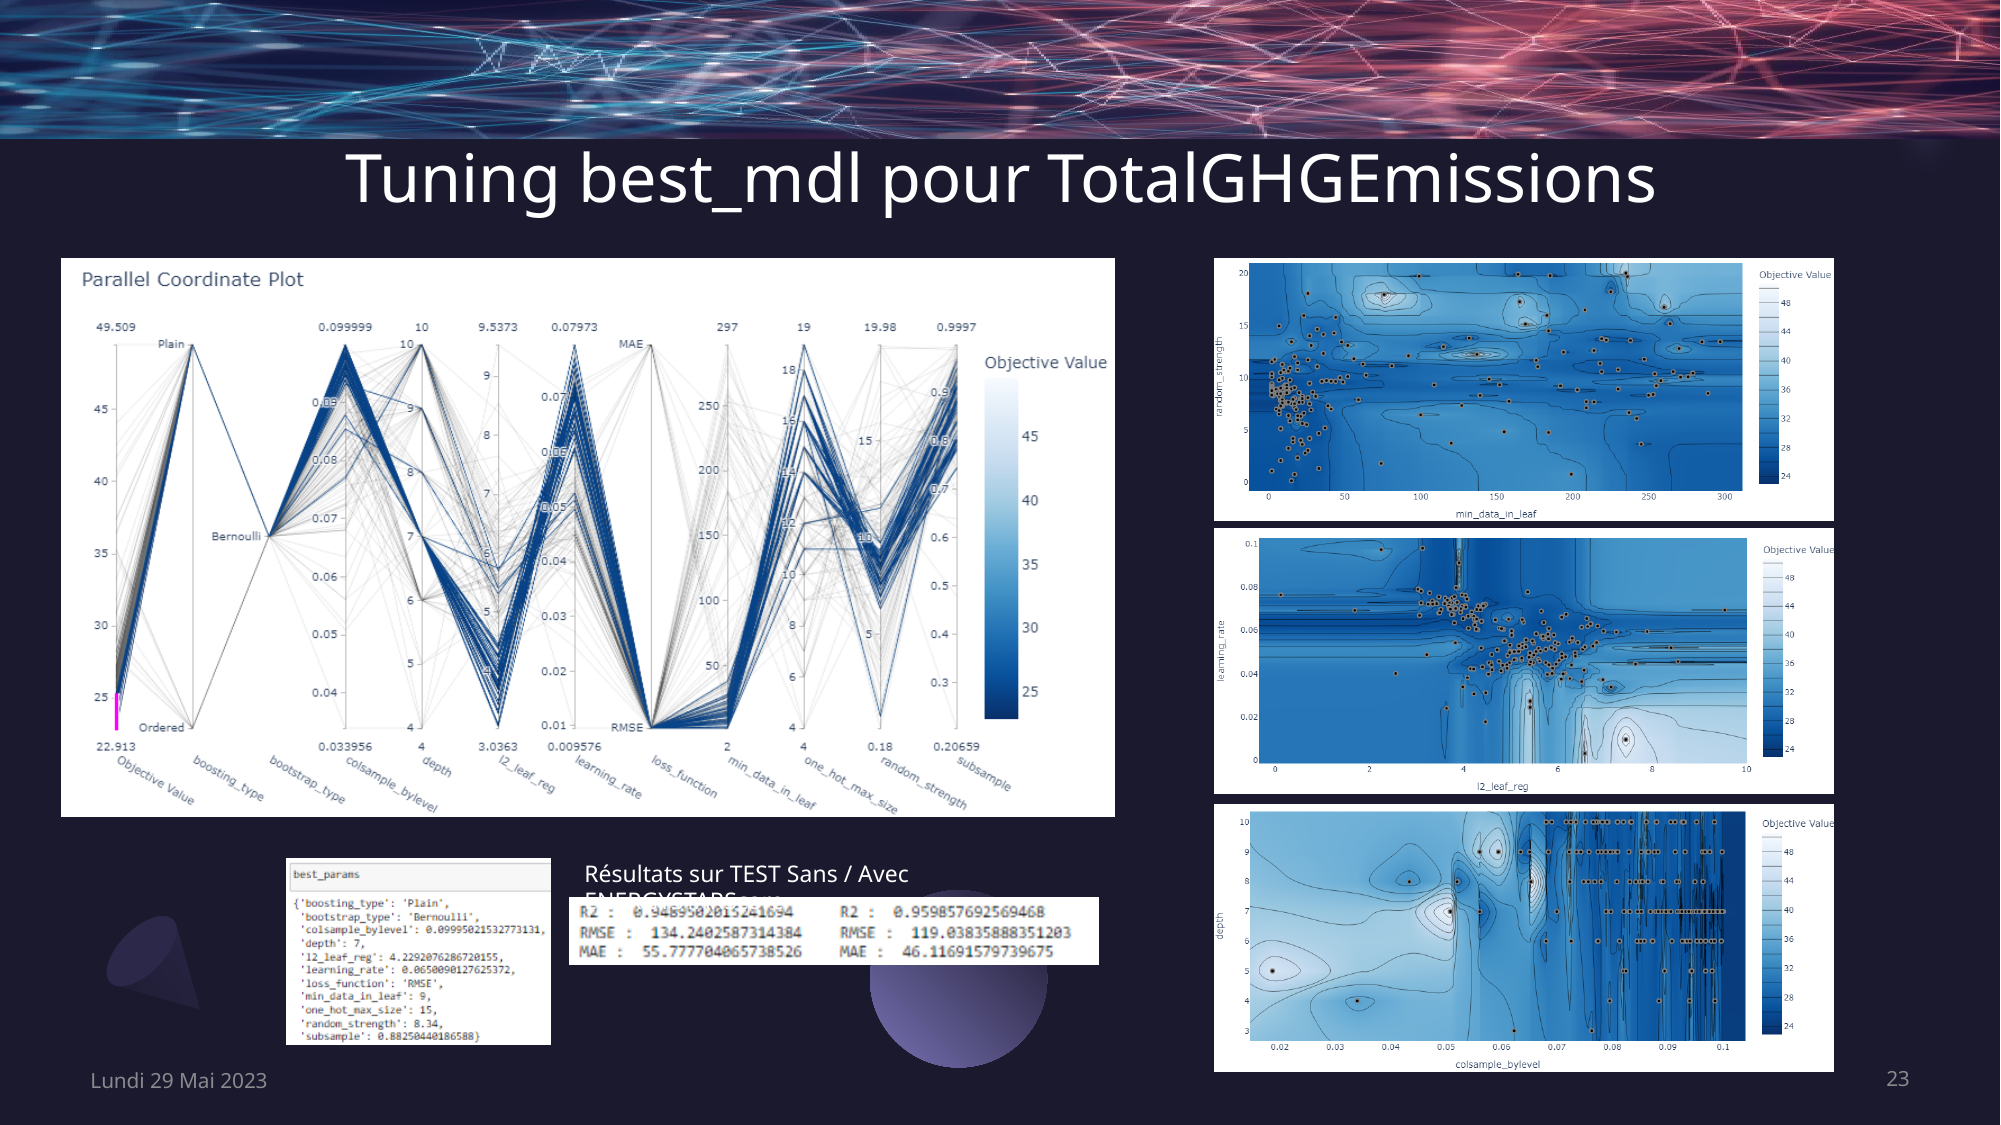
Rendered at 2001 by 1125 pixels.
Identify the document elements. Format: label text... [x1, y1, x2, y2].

slide_number 23 [1632, 1067, 1910, 1093]
slide_number Lundi 29 Mai 2023 [90, 1067, 522, 1093]
picture [569, 898, 1099, 965]
picture [0, 0, 2000, 139]
text_box Résultats sur TEST Sans / Avec ENERGYSTARScore [569, 852, 1099, 898]
picture [1214, 258, 1834, 521]
picture [1214, 804, 1834, 1072]
picture [285, 858, 551, 1045]
picture [1214, 528, 1834, 794]
title Tuning best_mdl pour TotalGHGEmissions [345, 230, 2000, 297]
picture [61, 258, 1115, 817]
